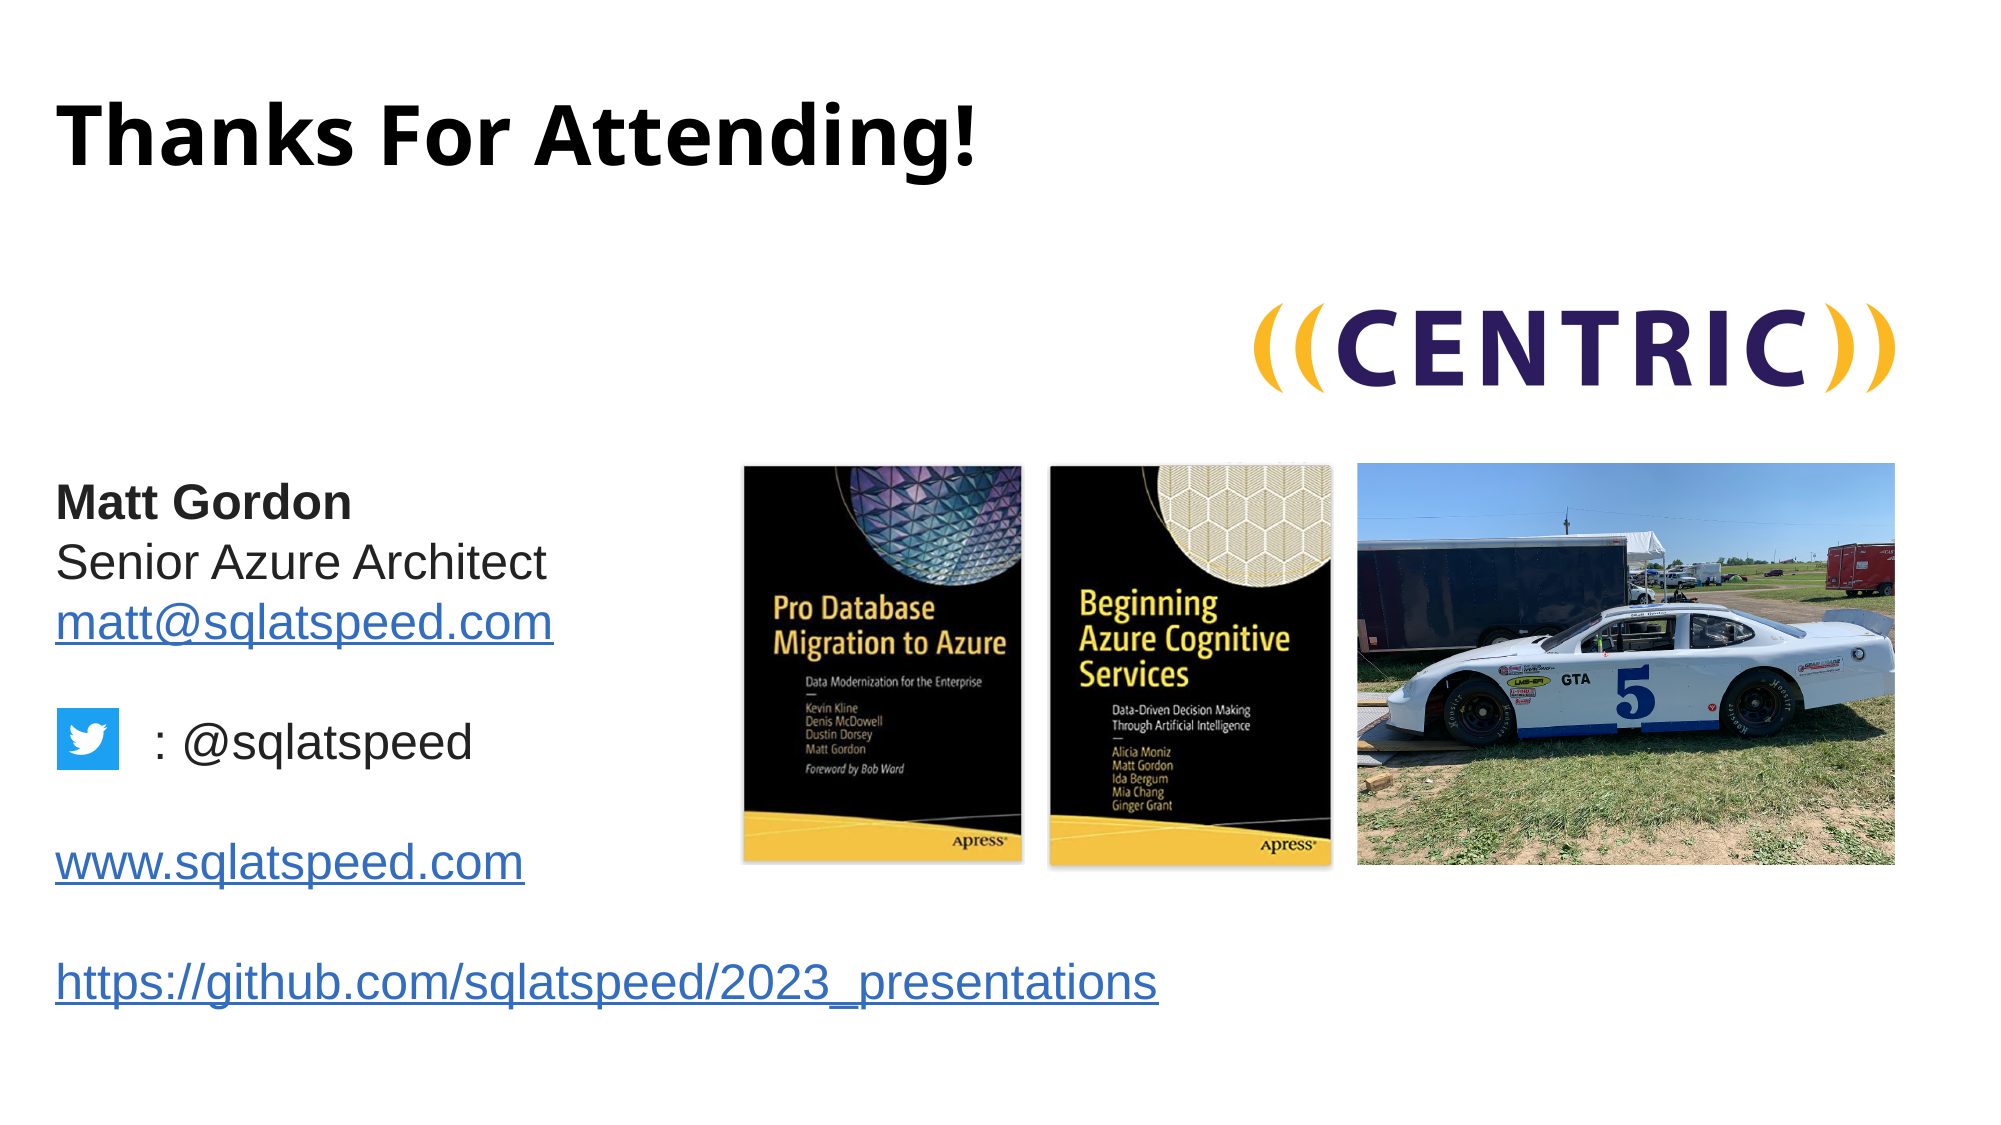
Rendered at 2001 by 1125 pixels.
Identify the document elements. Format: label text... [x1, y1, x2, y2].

picture [740, 462, 1025, 865]
picture [57, 707, 119, 770]
picture [1356, 462, 1895, 865]
picture [1047, 462, 1334, 872]
text_box Thanks For Attending! [40, 85, 1586, 304]
picture [1254, 303, 1895, 393]
text_box Matt Gordon Senior Azure Architect matt@sqlatspeed.com : @sqlatspeed www.sqlatspeed.com https://github.com/sqlatspeed/2023_presentations [40, 462, 1334, 1077]
